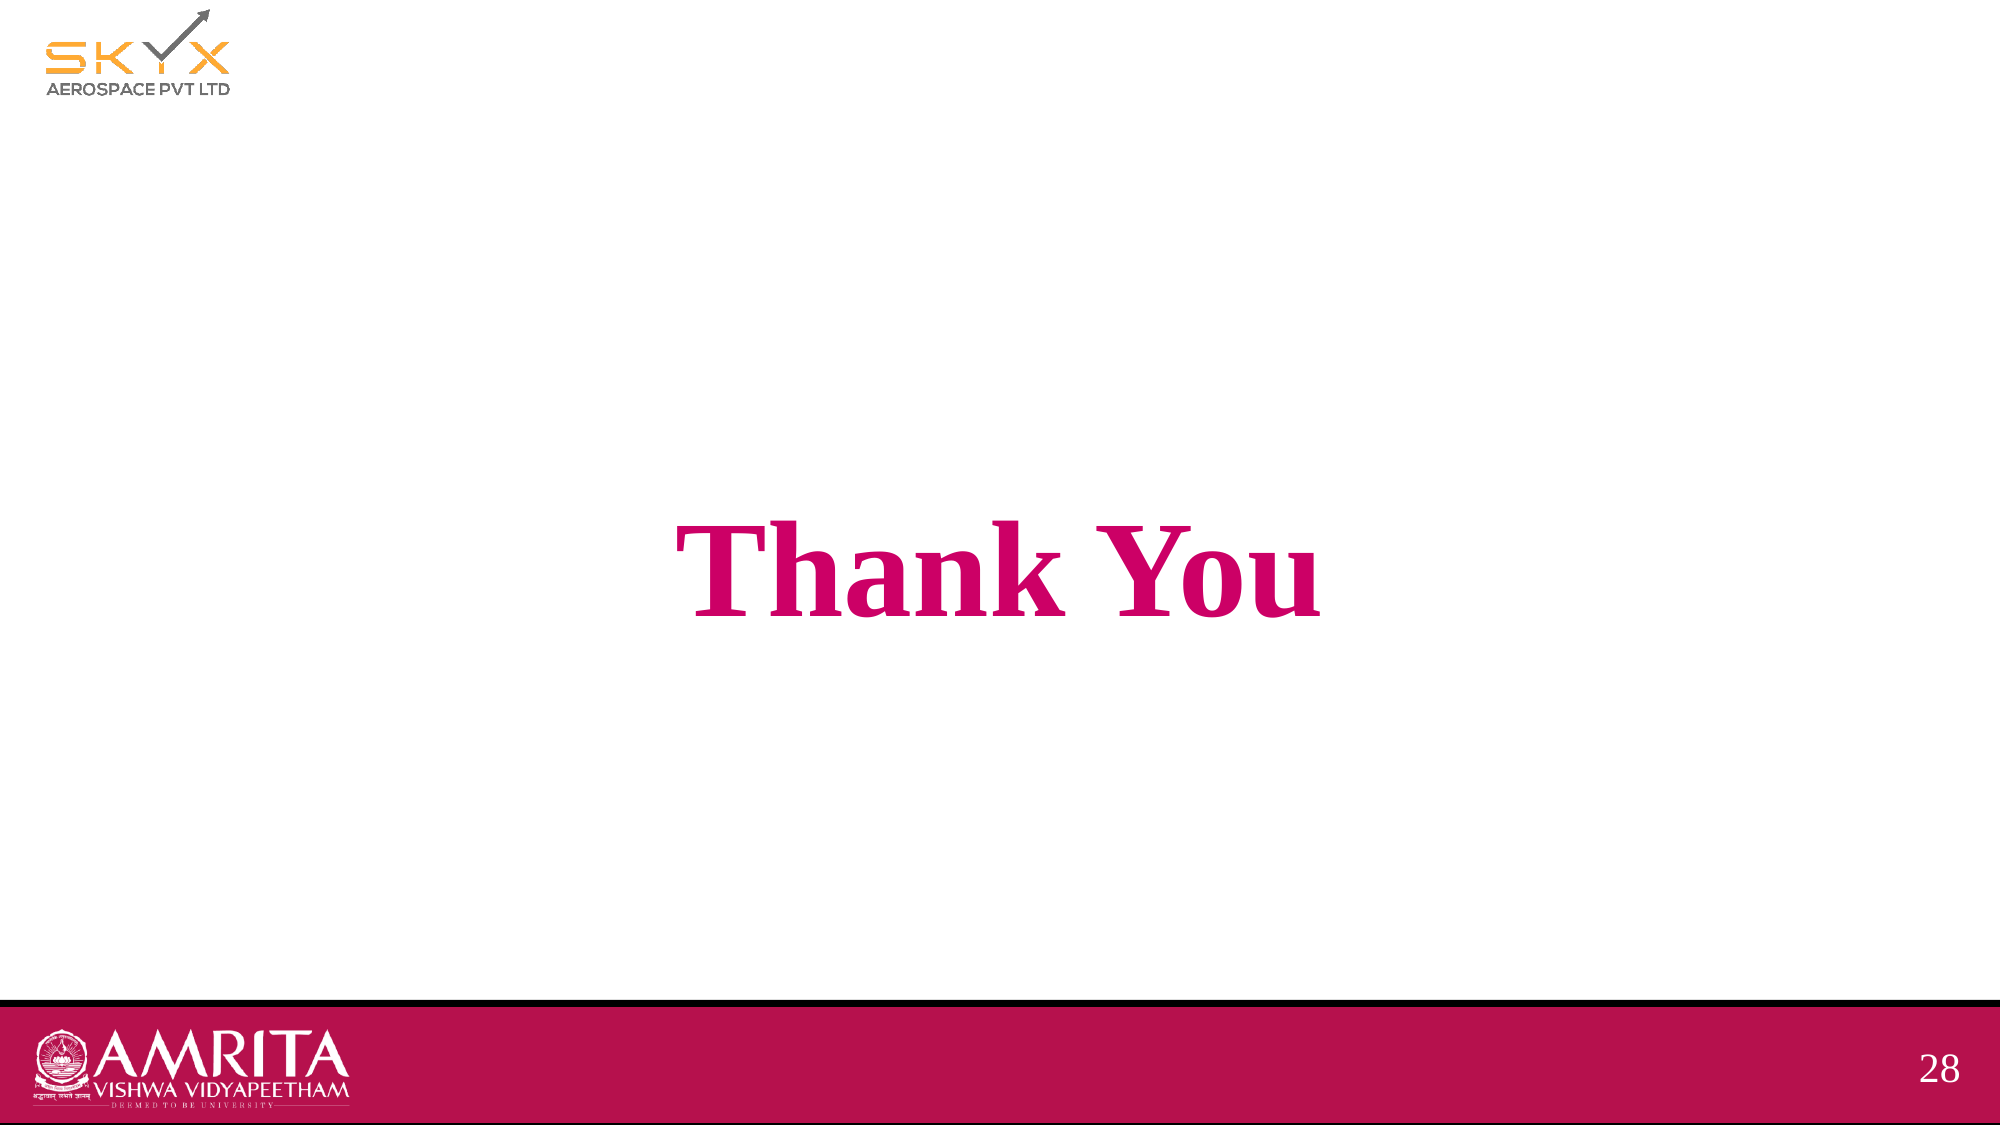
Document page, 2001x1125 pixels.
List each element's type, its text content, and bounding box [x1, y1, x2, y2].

picture [24, 1011, 358, 1118]
text_box Thank You [647, 471, 1353, 652]
picture [34, 1, 241, 108]
